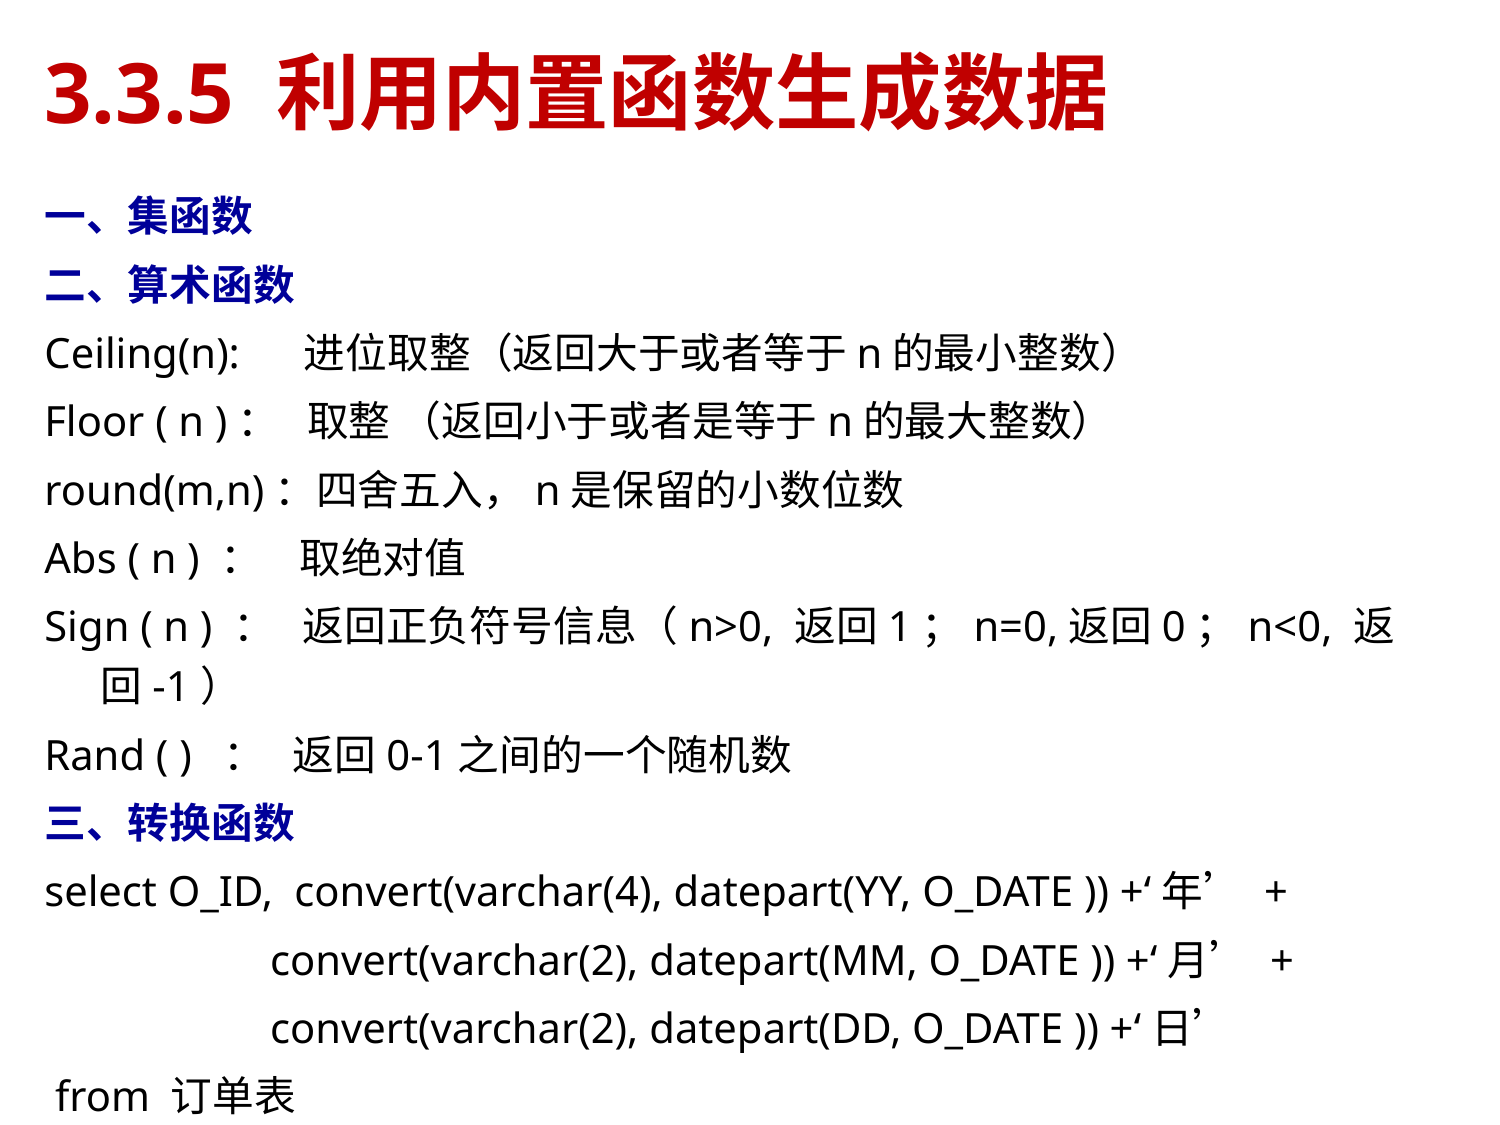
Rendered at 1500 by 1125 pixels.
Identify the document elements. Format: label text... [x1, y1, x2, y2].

title 3.3.5 利用内置函数生成数据 [29, 31, 1280, 149]
list 一、集函数 二、算术函数 Ceiling(n): 进位取整（返回大于或者等于n的最小整数） Floor ( n )： 取整 （返回小于或者是等于n的最大整数） round(m,n)：四舍五入，n是保留的小数位数 Abs ( n ) ： 取绝对值 Sign ( n ) ： 返回正负符号信息（n>0, 返回1；n=0,返回0；n<0, 返回-1） Rand ( ) ： 返回0-1之间的一个随机数 三、转换函数 select O_ID, convert(varchar(4), datepart(YY, O_DATE )) +‘年’ + convert(varchar(2), datepart(MM, O_DATE )) +‘月’ + convert(varchar(2), datepart(DD, O_DATE )) +‘日’ from 订单表 [29, 172, 1459, 1118]
